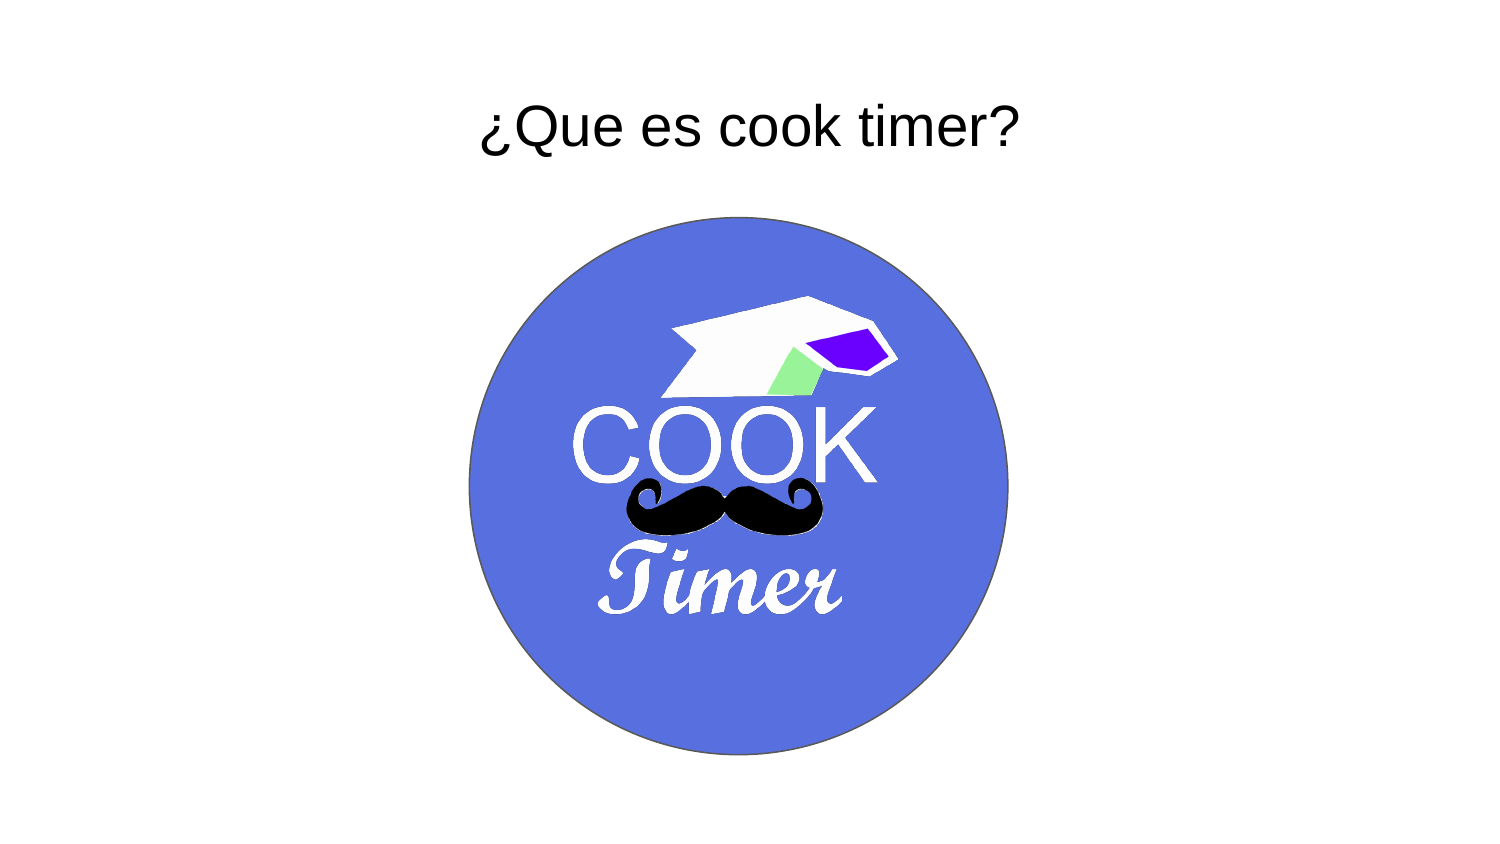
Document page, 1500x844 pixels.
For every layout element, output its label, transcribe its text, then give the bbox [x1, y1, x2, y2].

title ¿Que es cook timer? [51, 72, 1449, 167]
picture [457, 200, 1031, 844]
